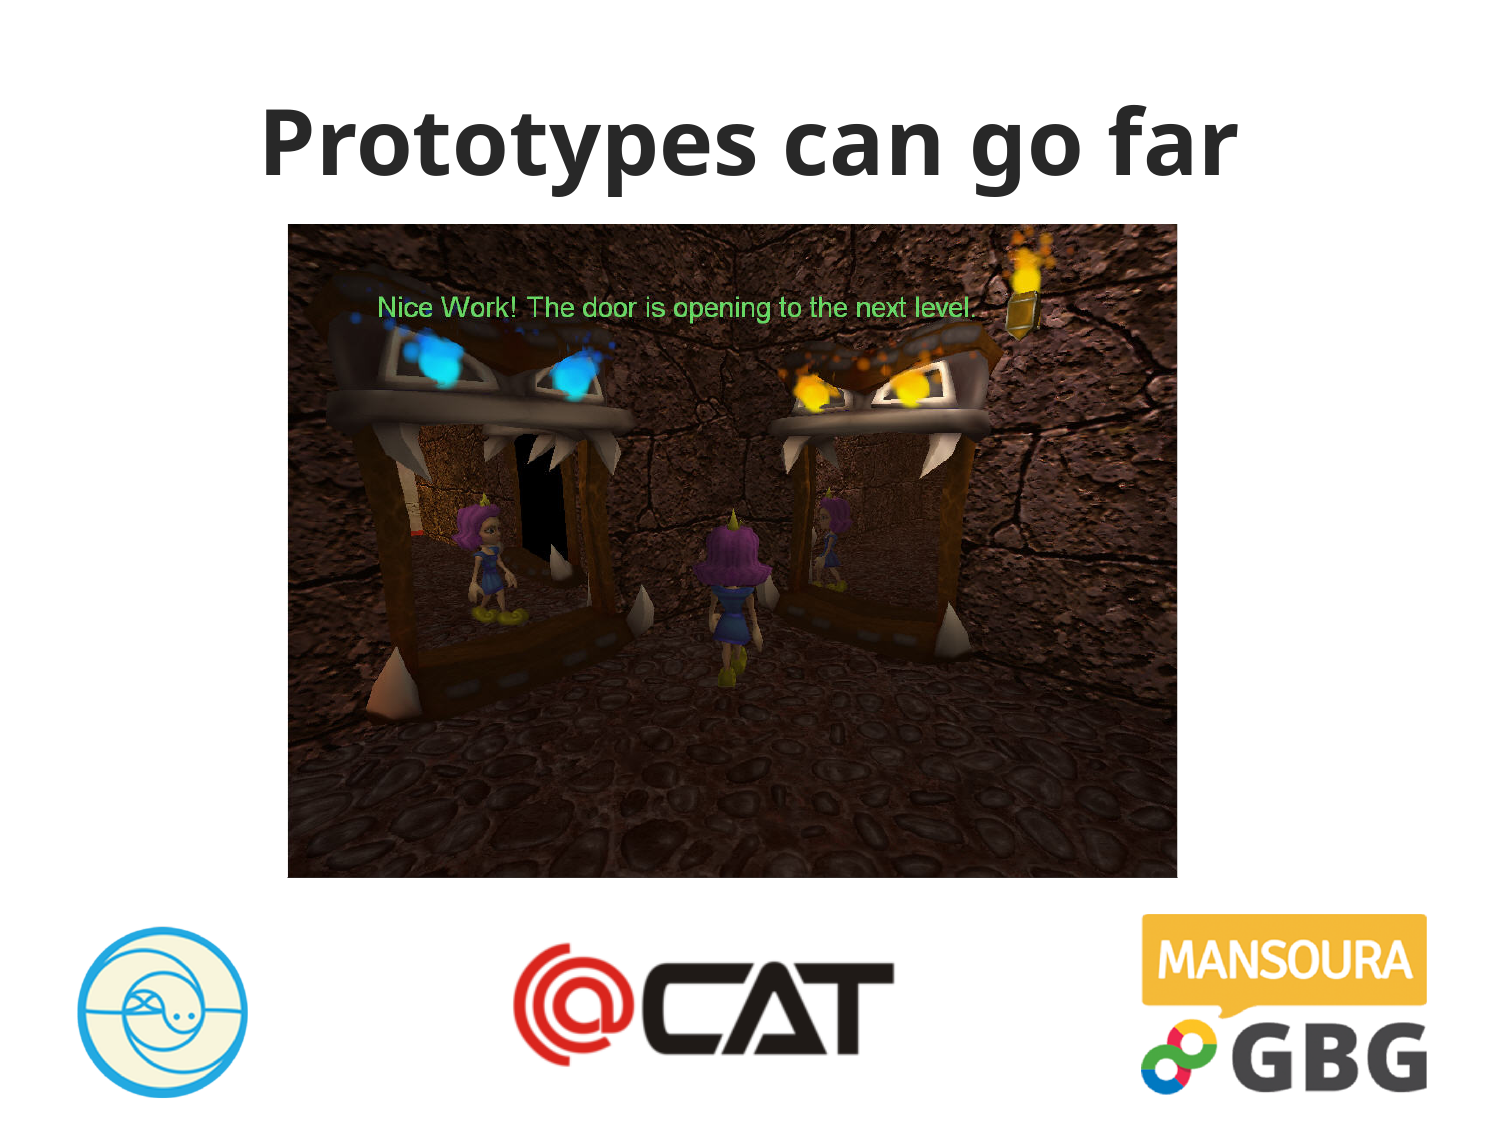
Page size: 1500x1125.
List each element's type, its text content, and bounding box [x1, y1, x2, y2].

title Prototypes can go far [75, 45, 1425, 233]
picture [75, 924, 250, 1100]
picture [512, 940, 896, 1070]
picture [1137, 910, 1432, 1100]
picture [287, 224, 1178, 878]
